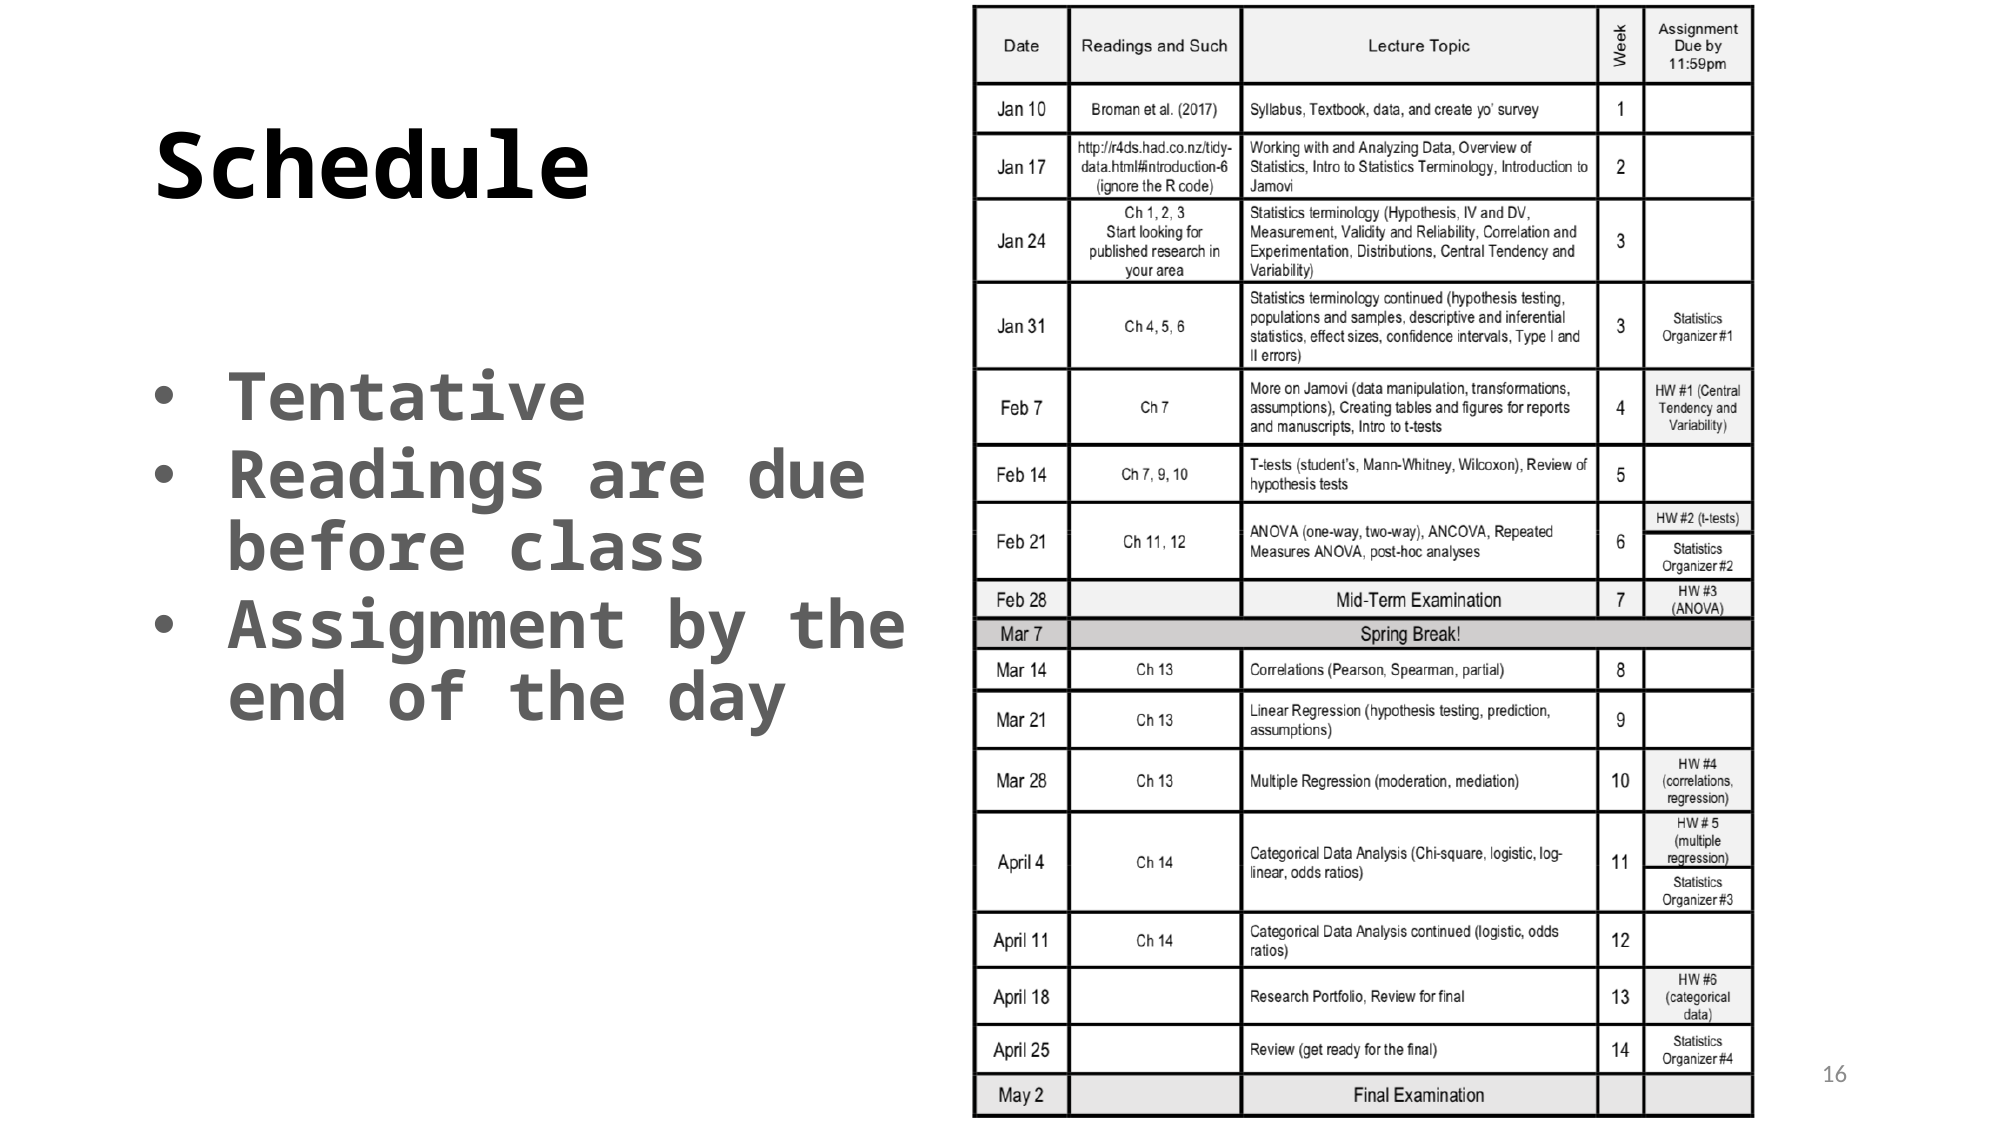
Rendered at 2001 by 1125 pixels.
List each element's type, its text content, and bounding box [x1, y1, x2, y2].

text_box Tentative Readings are due before class Assignment by the end of the day [137, 211, 958, 887]
title Schedule [137, 59, 958, 211]
picture [958, 0, 1765, 1125]
slide_number 16 [1765, 1042, 1863, 1103]
